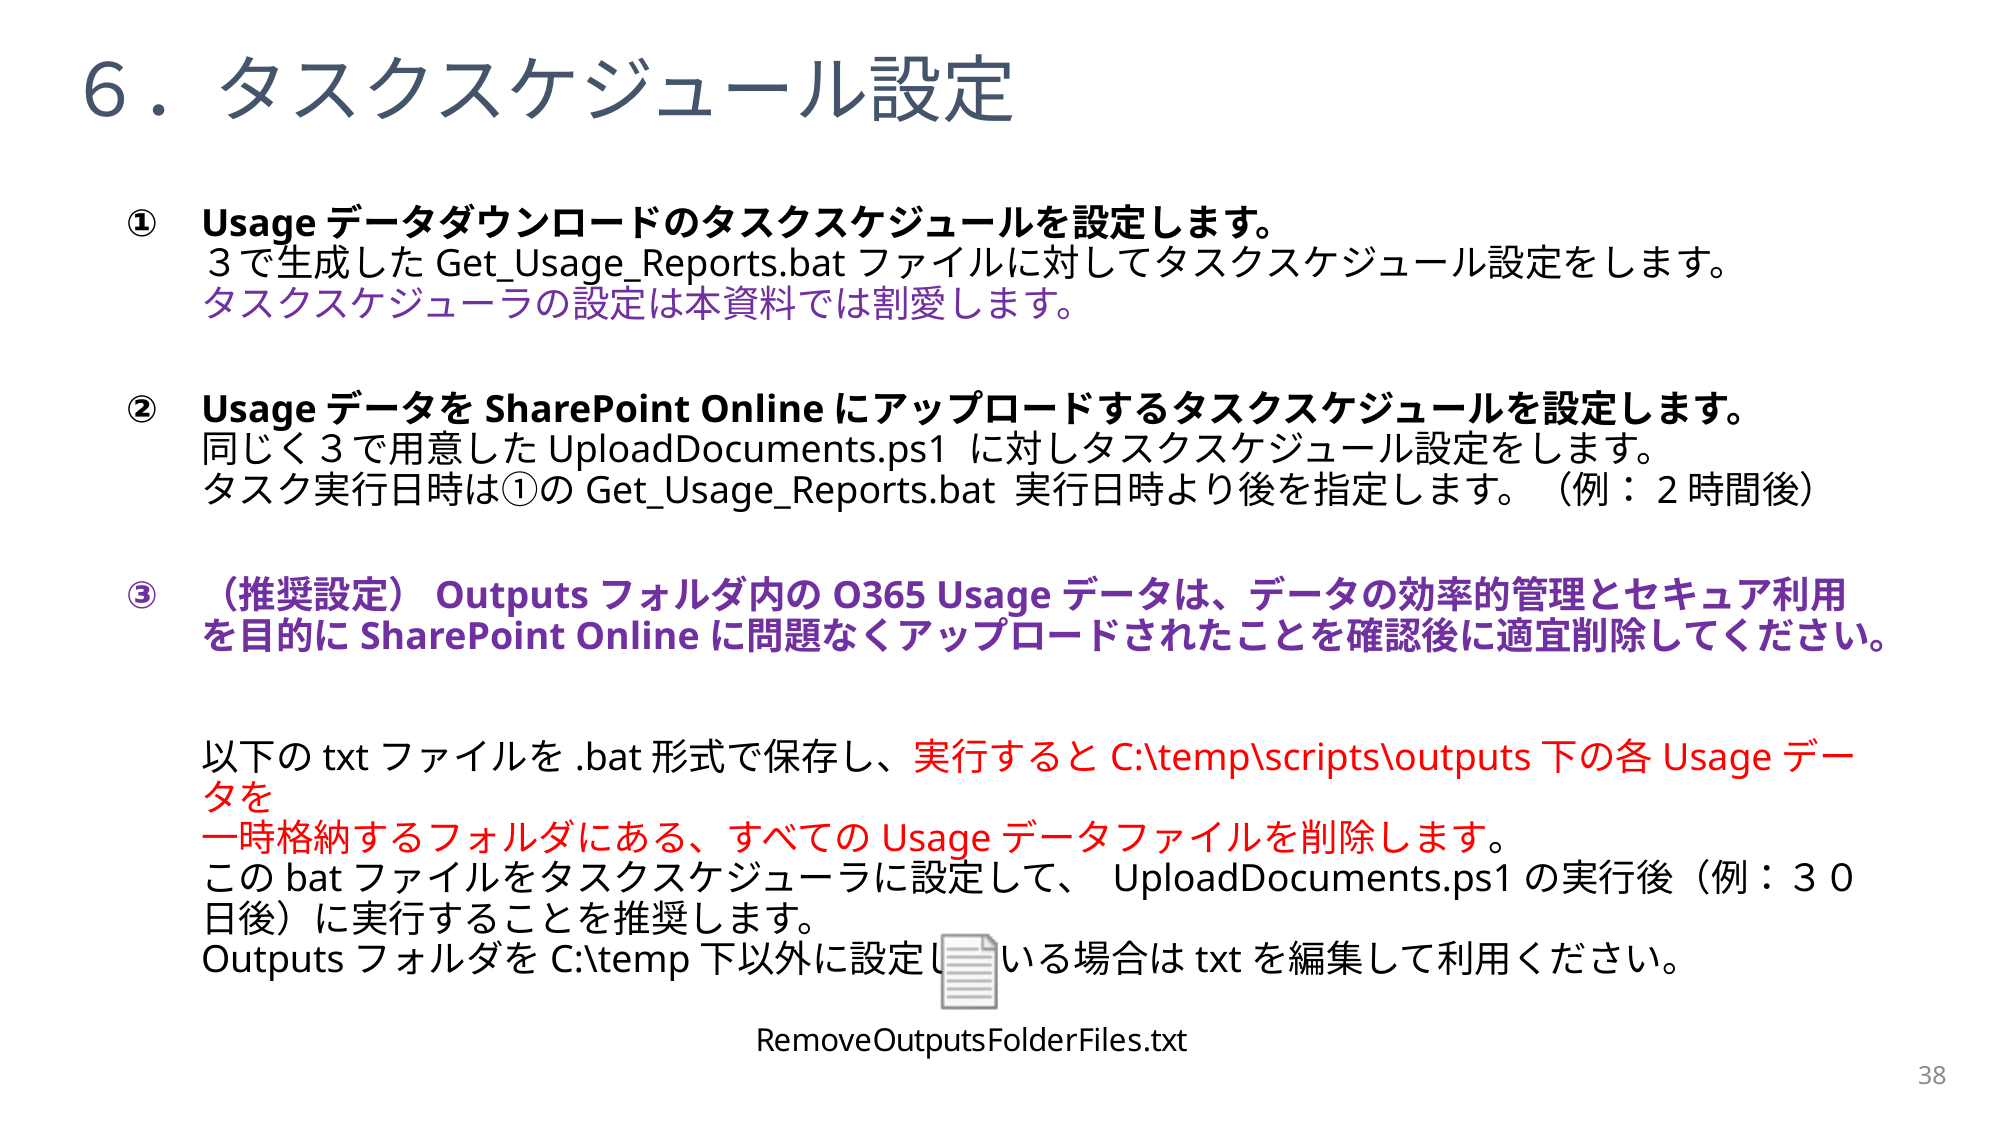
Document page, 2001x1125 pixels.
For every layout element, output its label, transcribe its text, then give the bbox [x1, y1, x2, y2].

text_box ６．タスクスケジュール設定 [38, 29, 1788, 157]
text_box 38 [1875, 1052, 1962, 1113]
text_box Usageデータダウンロードのタスクスケジュールを設定します。 ３で生成したGet_Usage_Reports.batファイルに対してタスクスケジュール設定をします。 タスクスケジューラの設定は本資料では割愛します。 UsageデータをSharePoint Onlineにアップロードするタスクスケジュールを設定します。 同じく３で用意したUploadDocuments.ps1 に対しタスクスケジュール設定をします。 タスク実行日時は①のGet_Usage_Reports.bat 実行日時より後を指定します。（例：2時間後） （推奨設定）Outputsフォルダ内のO365 Usageデータは、データの効率的管理とセキュア利用を目的にSharePoint Onlineに問題なくアップロードされたことを確認後に適宜削除してください。 以下のtxtファイルを.bat形式で保存し、実行するとC:\temp\scripts\outputs下の各Usageデータを 一時格納するフォルダにある、すべてのUsageデータファイルを削除します。 このbatファイルをタスクスケジューラに設定して、 UploadDocuments.ps1の実行後（例：３０日後）に実行することを推奨します。 OutputsフォルダをC:\temp下以外に設定している場合はtxtを編集して利用ください。 [96, 180, 1906, 1057]
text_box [714, 930, 1227, 1070]
